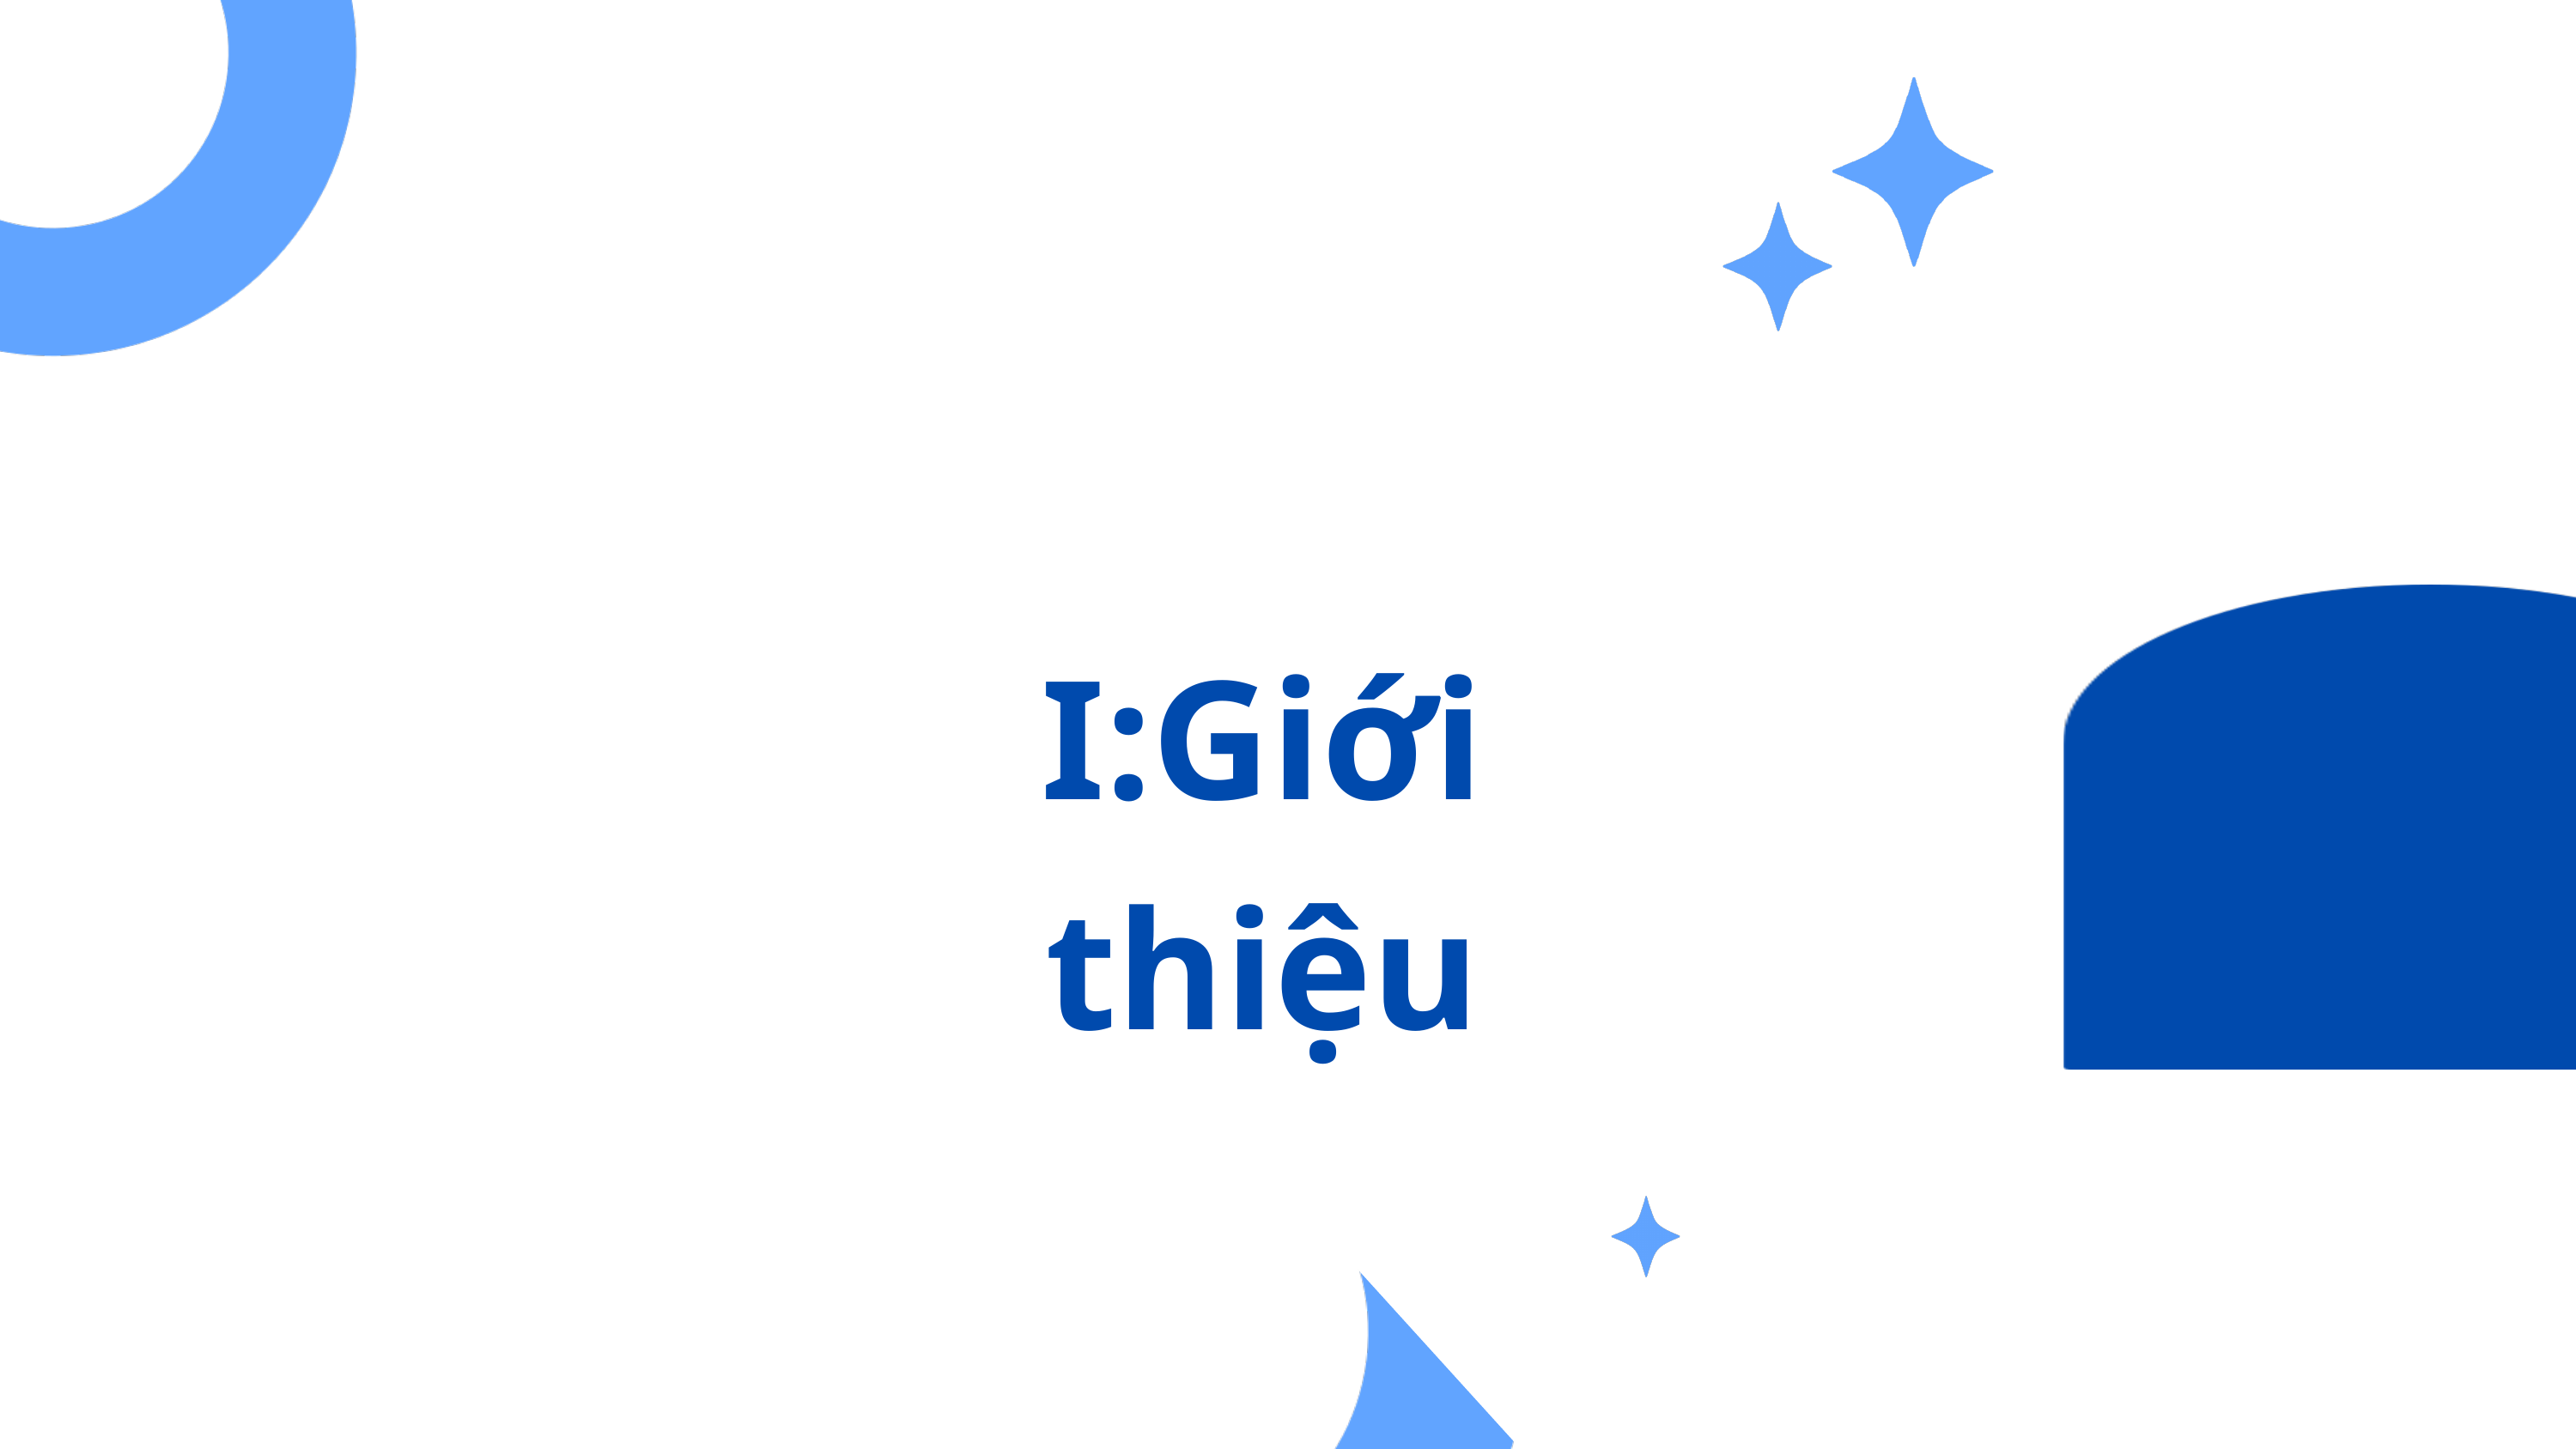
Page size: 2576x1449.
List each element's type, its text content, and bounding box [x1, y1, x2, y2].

text_box [993, 1179, 1521, 1449]
text_box [1832, 76, 1994, 267]
text_box [1611, 1196, 1680, 1277]
text_box [0, 0, 359, 359]
text_box I:Giới thiệu [802, 602, 1723, 1063]
text_box [1722, 202, 1832, 331]
text_box [2063, 585, 2576, 1070]
